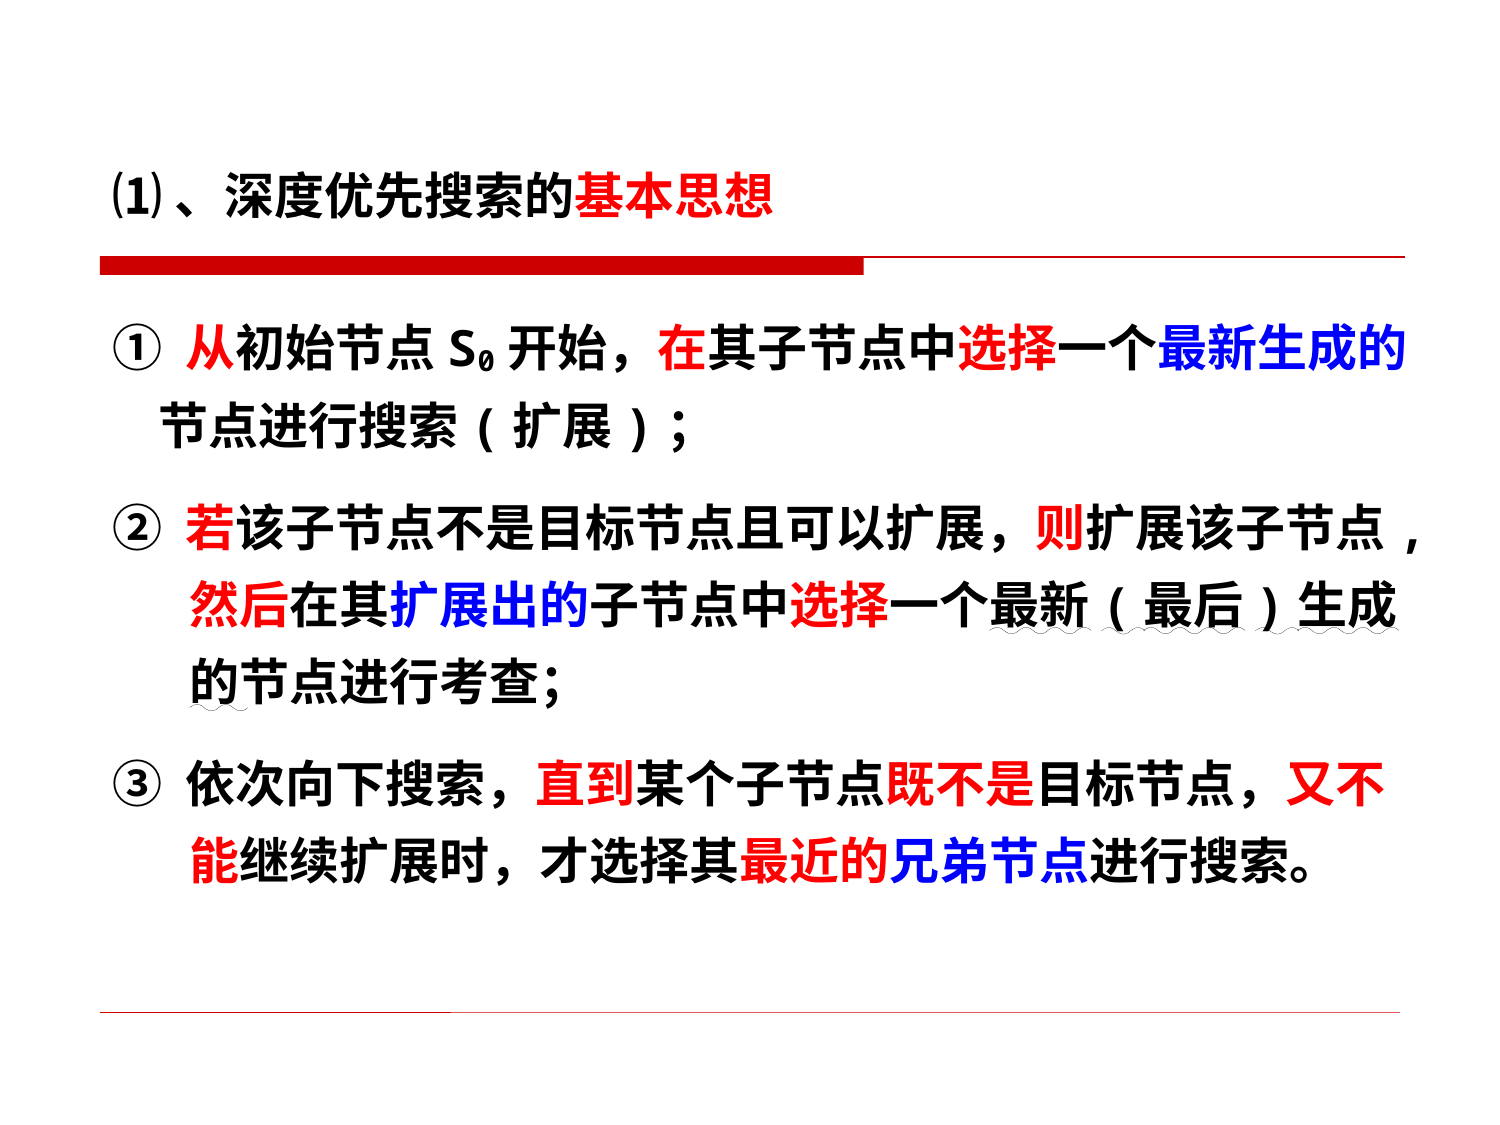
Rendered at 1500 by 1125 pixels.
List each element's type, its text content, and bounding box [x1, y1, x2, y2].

text_box ⑴、深度优先搜索的基本思想 [112, 164, 775, 225]
list ① 从初始节点S0开始，在其子节点中选择一个最新生成的 节点进行搜索(扩展)； ② 若该子节点不是目标节点且可以扩展，则扩展该子节点,然后在其扩展出的子节点中选择一个最新(最后)生成的节点进行考查； ③ 依次向下搜索，直到某个子节点既不是目标节点，又不能继续扩展时，才选择其最近的兄弟节点进行搜索。 [112, 299, 1425, 938]
